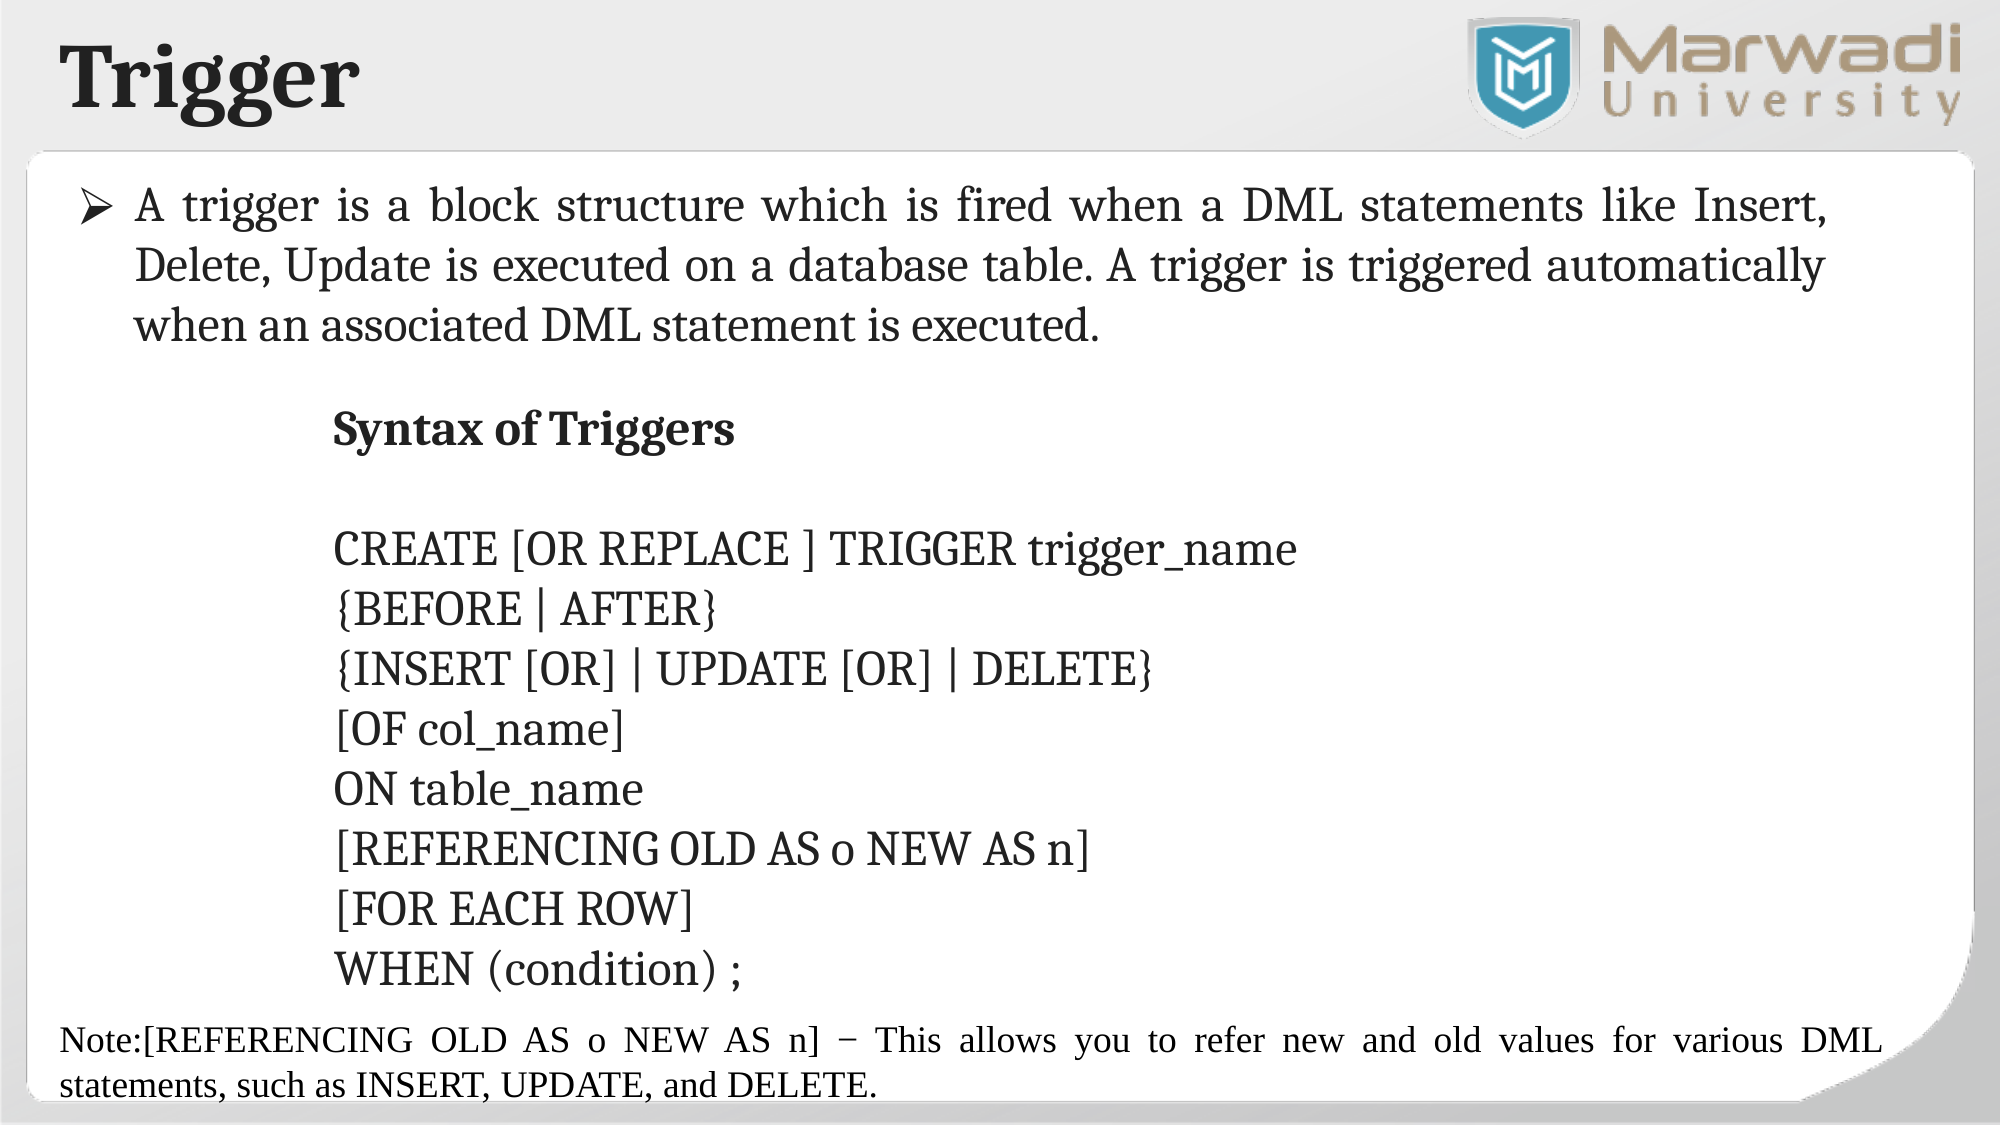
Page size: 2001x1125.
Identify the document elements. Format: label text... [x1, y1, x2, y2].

text_box Syntax of Triggers CREATE [OR REPLACE ] TRIGGER trigger_name {BEFORE | AFTER} {INSERT [OR] | UPDATE [OR] | DELETE} [OF col_name] ON table_name [REFERENCING OLD AS o NEW AS n] [FOR EACH ROW] WHEN (condition) ; [318, 387, 1742, 1003]
picture [0, 0, 2000, 1125]
text_box Note:[REFERENCING OLD AS o NEW AS n] − This allows you to refer new and old values for various DML statements, such as INSERT, UPDATE, and DELETE. [44, 1008, 1900, 1113]
title Trigger [44, 19, 1770, 137]
text_box A trigger is a block structure which is fired when a DML statements like Insert, Delete, Update is executed on a database table. A trigger is triggered automatically when an associated DML statement is executed. [63, 163, 1842, 359]
